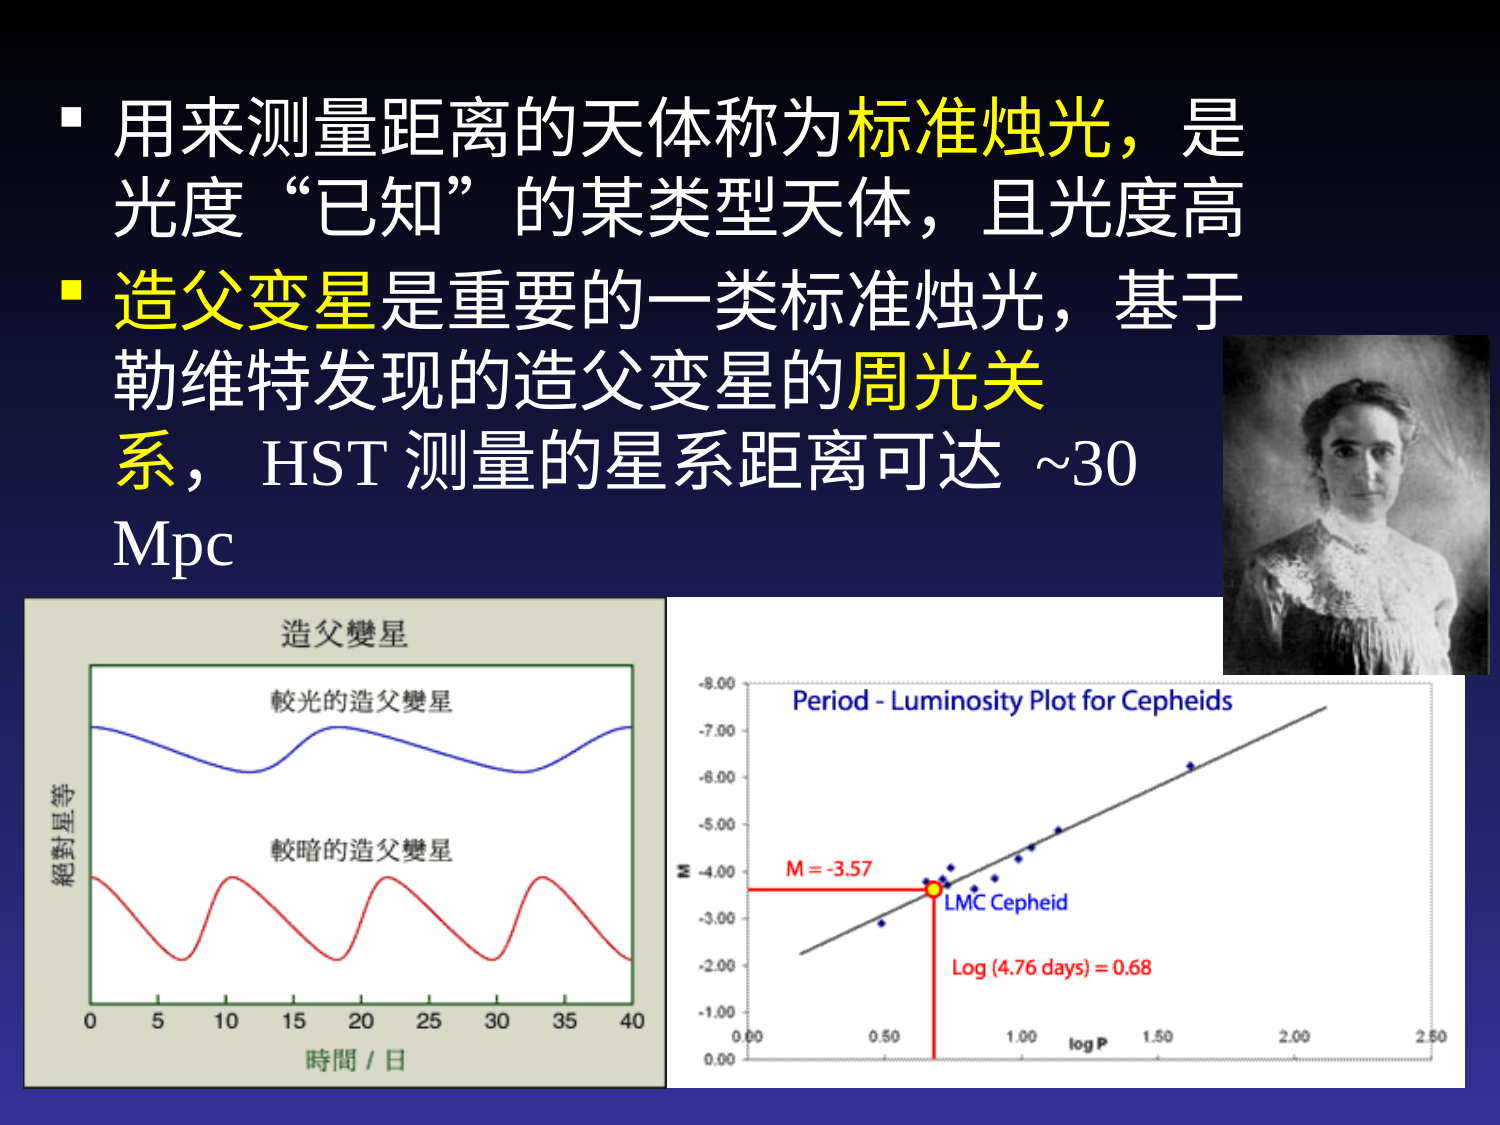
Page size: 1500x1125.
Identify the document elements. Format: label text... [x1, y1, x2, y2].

list 用来测量距离的天体称为标准烛光，是光度“已知”的某类型天体，且光度高 造父变星是重要的一类标准烛光，基于勒维特发现的造父变星的周光关系，HST测量的星系距离可达 ~30 Mpc [41, 78, 1270, 563]
picture [23, 334, 1490, 1090]
